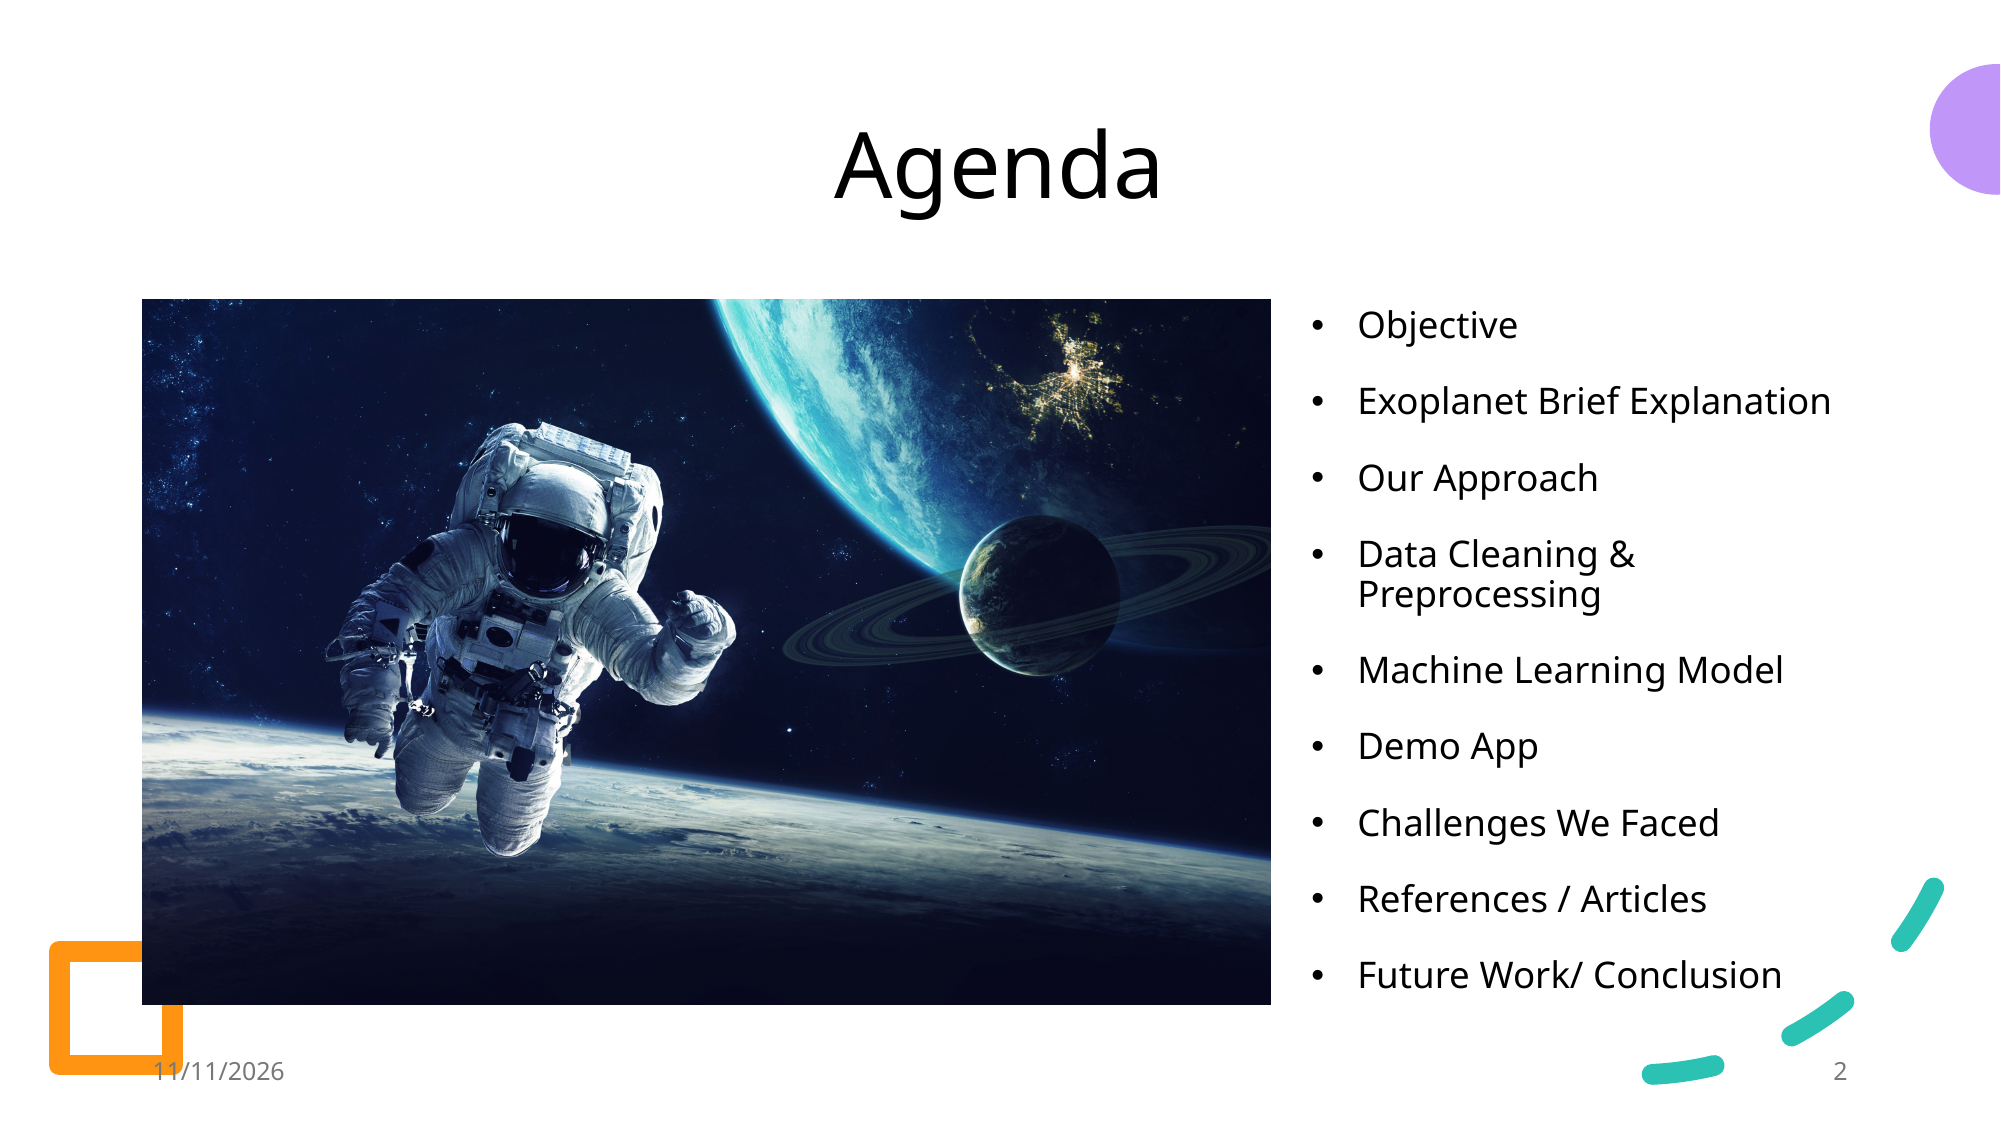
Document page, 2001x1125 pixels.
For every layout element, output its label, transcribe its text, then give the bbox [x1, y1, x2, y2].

picture [141, 298, 1271, 1005]
title Agenda [137, 59, 1863, 278]
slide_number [137, 1042, 588, 1103]
list Objective Exoplanet Brief Explanation Our Approach Data Cleaning & Preprocessing Machine Learning Model Demo App Challenges We Faced References / Articles Future Work/ Conclusion [1296, 299, 1863, 1005]
slide_number 2 [1412, 1042, 1863, 1103]
